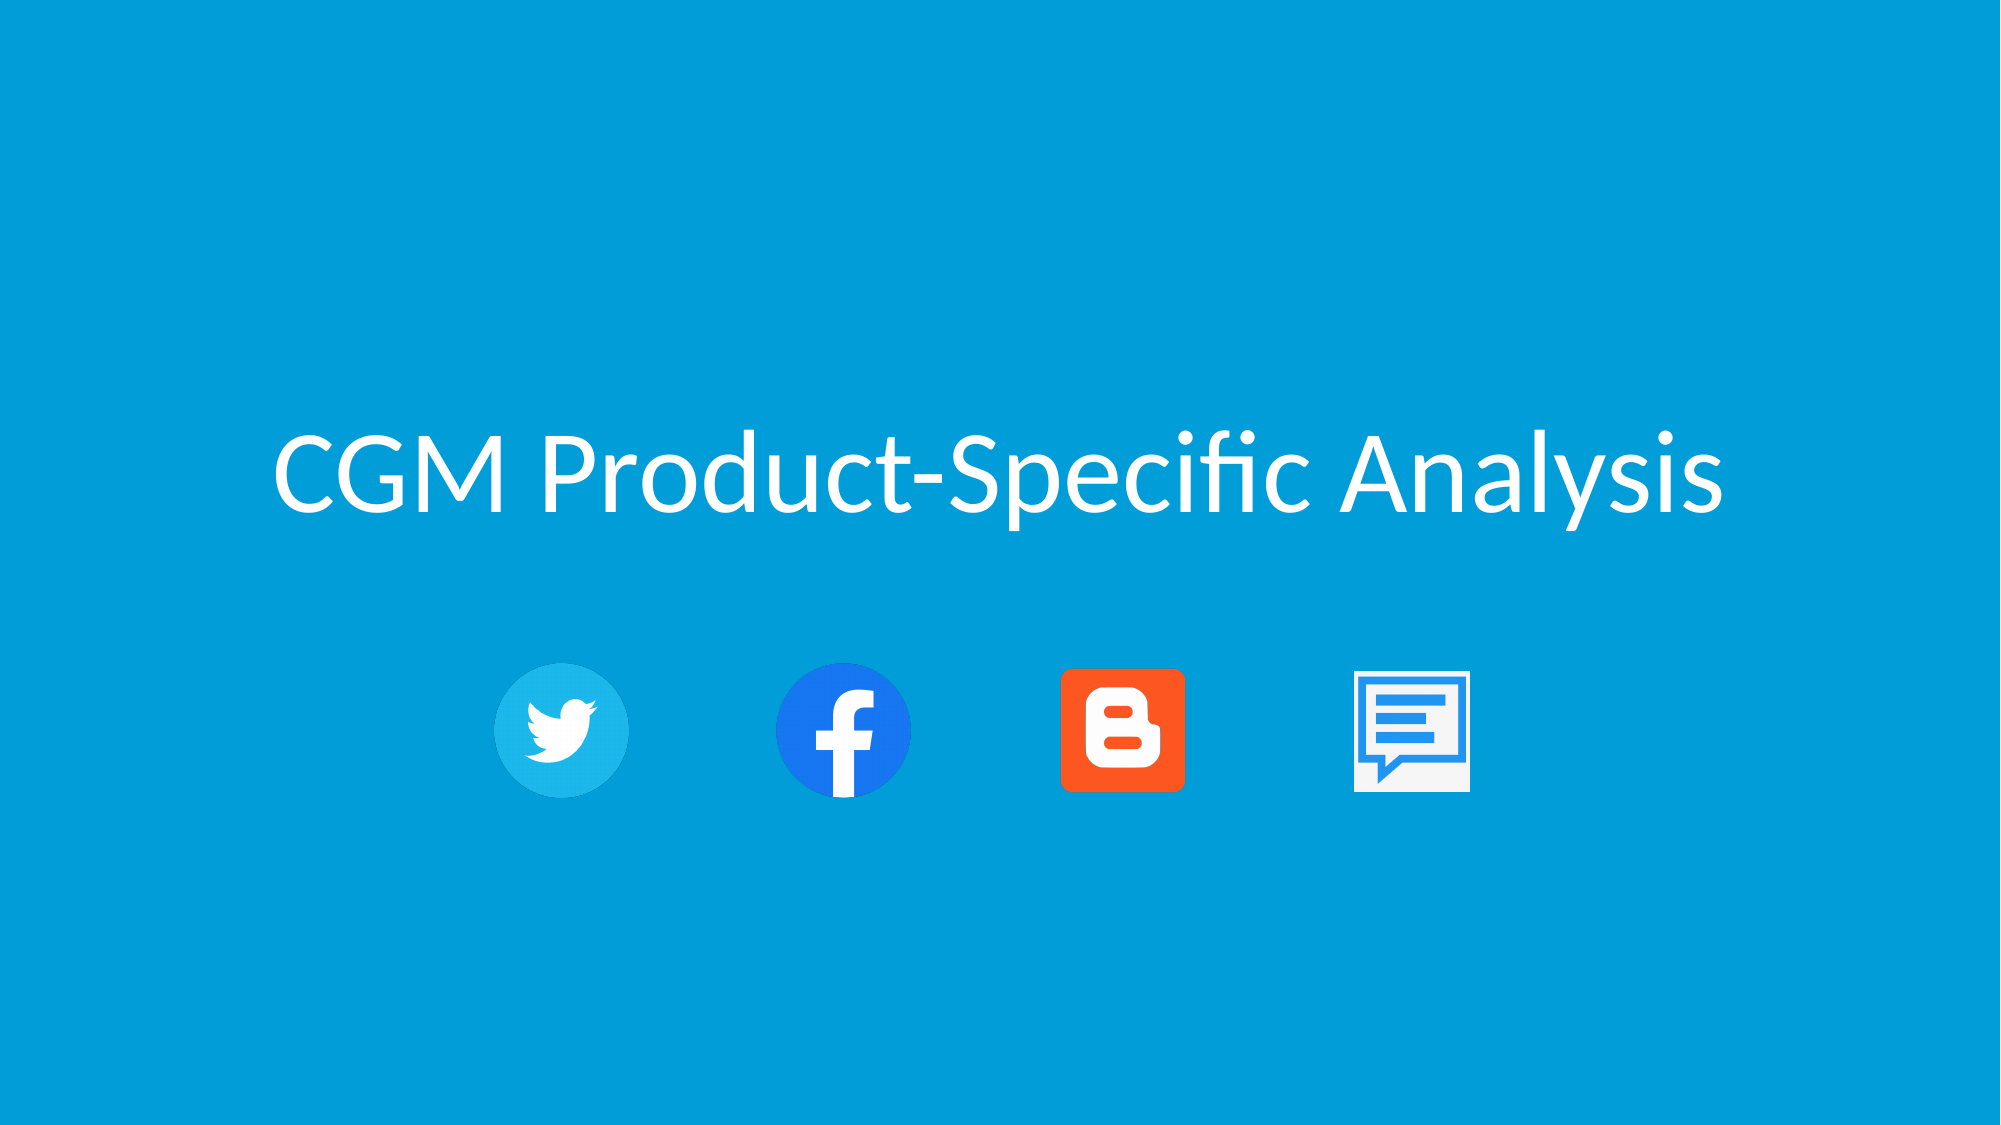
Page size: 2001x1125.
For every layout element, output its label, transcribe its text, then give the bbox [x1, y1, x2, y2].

title CGM Product-Specific Analysis [137, 365, 1863, 583]
picture [777, 664, 910, 797]
picture [1061, 669, 1185, 792]
picture [495, 664, 628, 797]
picture [1355, 672, 1469, 791]
